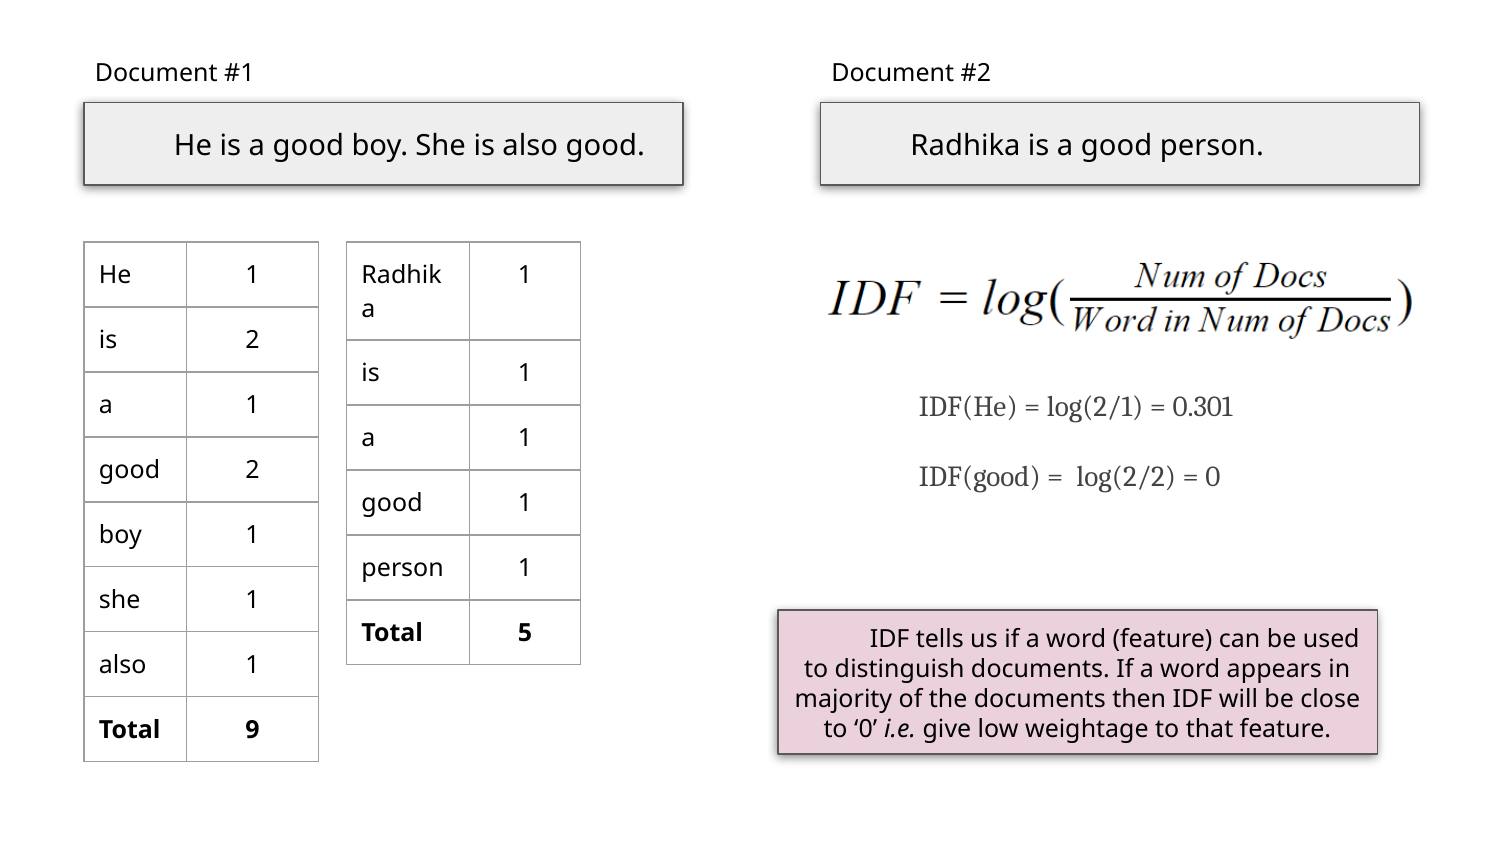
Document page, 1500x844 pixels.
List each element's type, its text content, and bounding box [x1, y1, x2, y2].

table_cell good [347, 471, 469, 534]
table_cell Total [347, 601, 469, 664]
table_cell 1 [187, 632, 318, 696]
text_box Document #2 [816, 41, 1416, 103]
text_box IDF tells us if a word (feature) can be used to distinguish documents. If a word appears in majority of the documents then IDF will be close to ‘0’ i.e. give low weightage to that feature. [778, 610, 1378, 755]
table_cell she [85, 567, 186, 631]
table_header 1 [470, 243, 580, 339]
table_header He [85, 243, 186, 306]
text_box Radhika is a good person. [820, 102, 1420, 186]
text_box Document #1 [79, 41, 680, 103]
table_cell 1 [187, 373, 318, 436]
table_cell a [347, 406, 469, 469]
table_cell 1 [470, 341, 580, 404]
text_box He is a good boy. She is also good. [83, 102, 684, 186]
table_cell 1 [470, 471, 580, 534]
table_cell 2 [187, 438, 318, 501]
table_cell 1 [187, 503, 318, 566]
table_cell is [347, 341, 469, 404]
table_header Radhika [347, 243, 469, 339]
table_cell boy [85, 503, 186, 566]
table_header 1 [187, 243, 318, 306]
table_cell 1 [187, 567, 318, 631]
table_cell 1 [470, 536, 580, 599]
table_cell good [85, 438, 186, 501]
text_box IDF(He) = log(2/1) = 0.301 IDF(good) = log(2/2) = 0 [904, 367, 1420, 512]
table_cell 2 [187, 308, 318, 371]
table_cell 1 [470, 406, 580, 469]
table_cell is [85, 308, 186, 371]
table_cell a [85, 373, 186, 436]
table_cell Total [85, 697, 186, 761]
table_cell person [347, 536, 469, 599]
picture [816, 244, 1416, 341]
table_cell 5 [470, 601, 580, 664]
table_cell also [85, 632, 186, 696]
table_cell 9 [187, 697, 318, 761]
